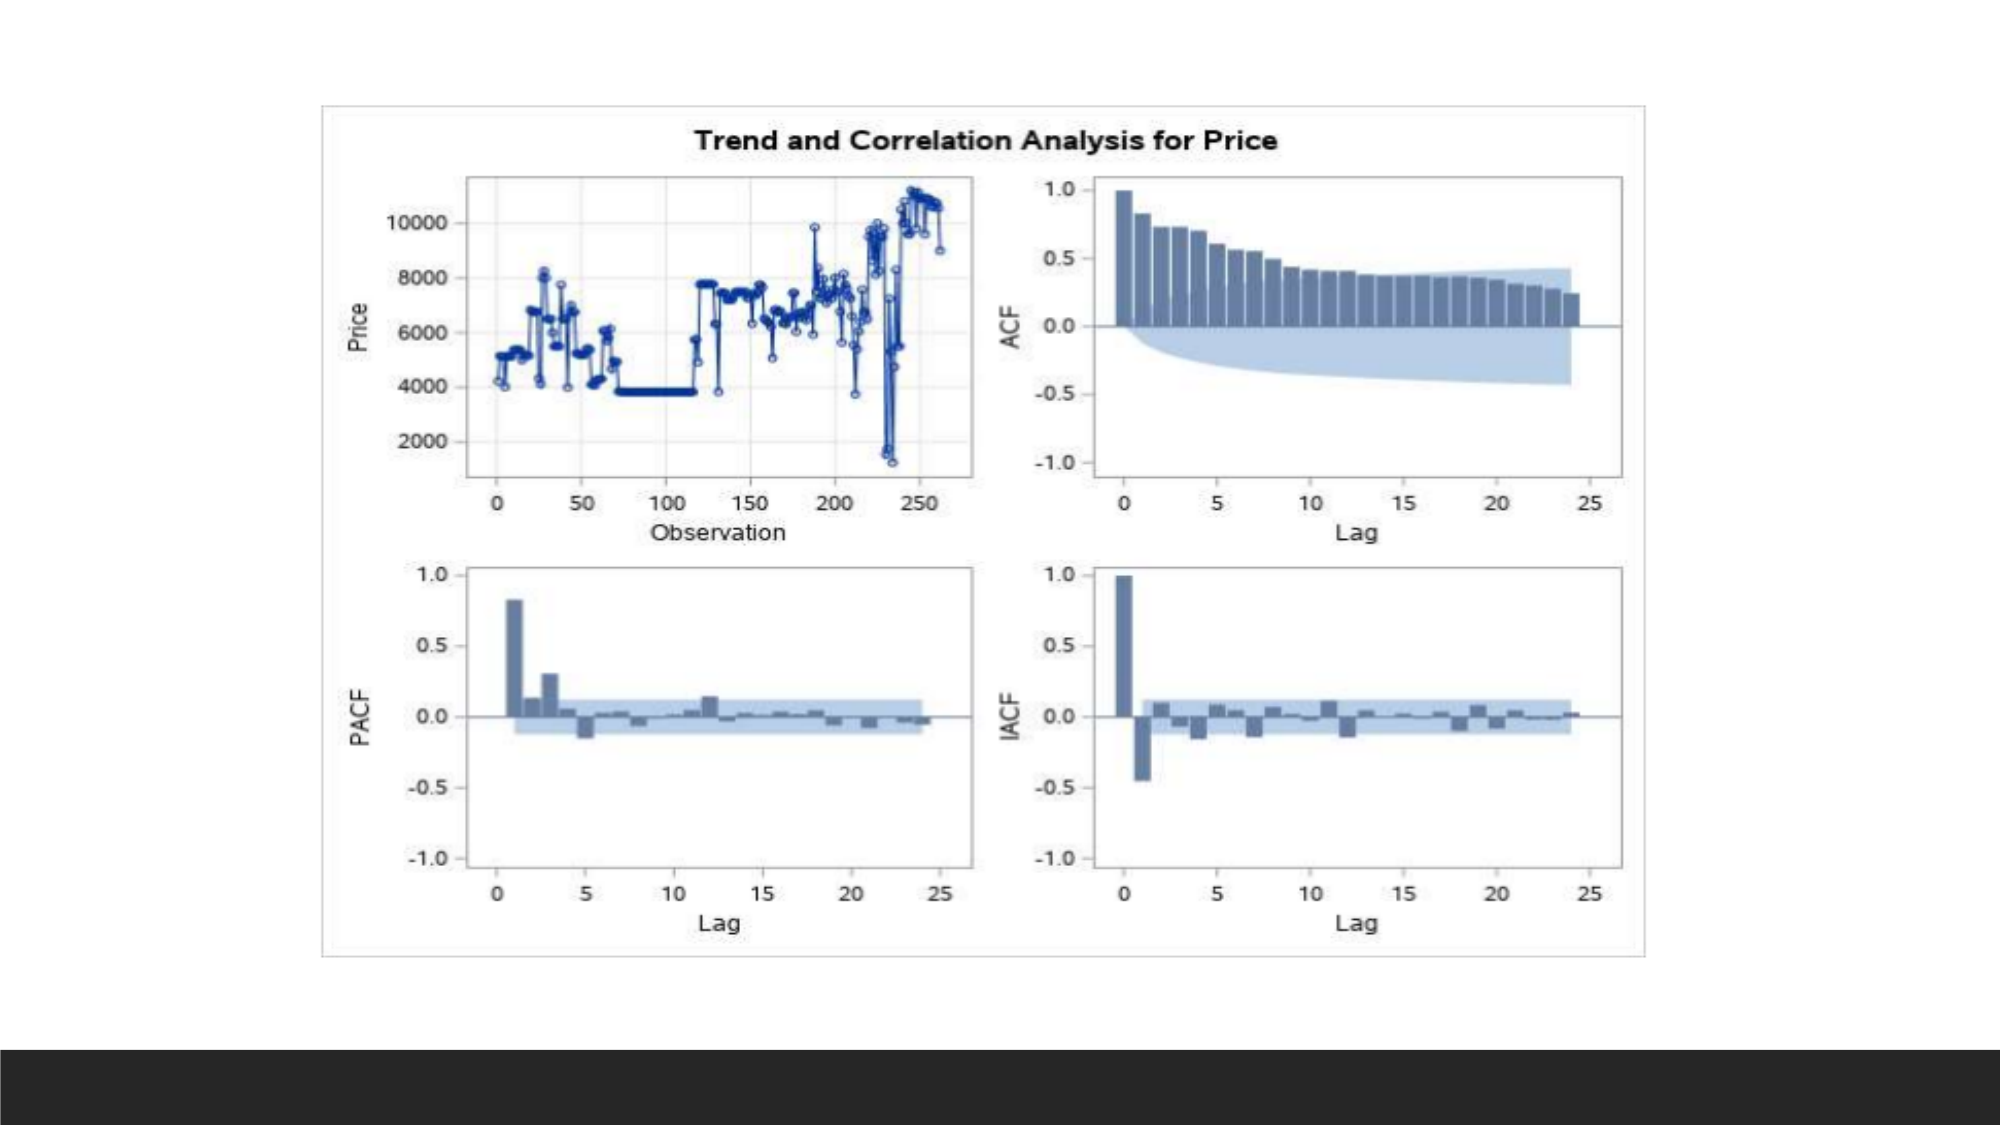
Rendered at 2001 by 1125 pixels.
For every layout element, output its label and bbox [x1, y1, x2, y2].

picture [293, 81, 1707, 973]
